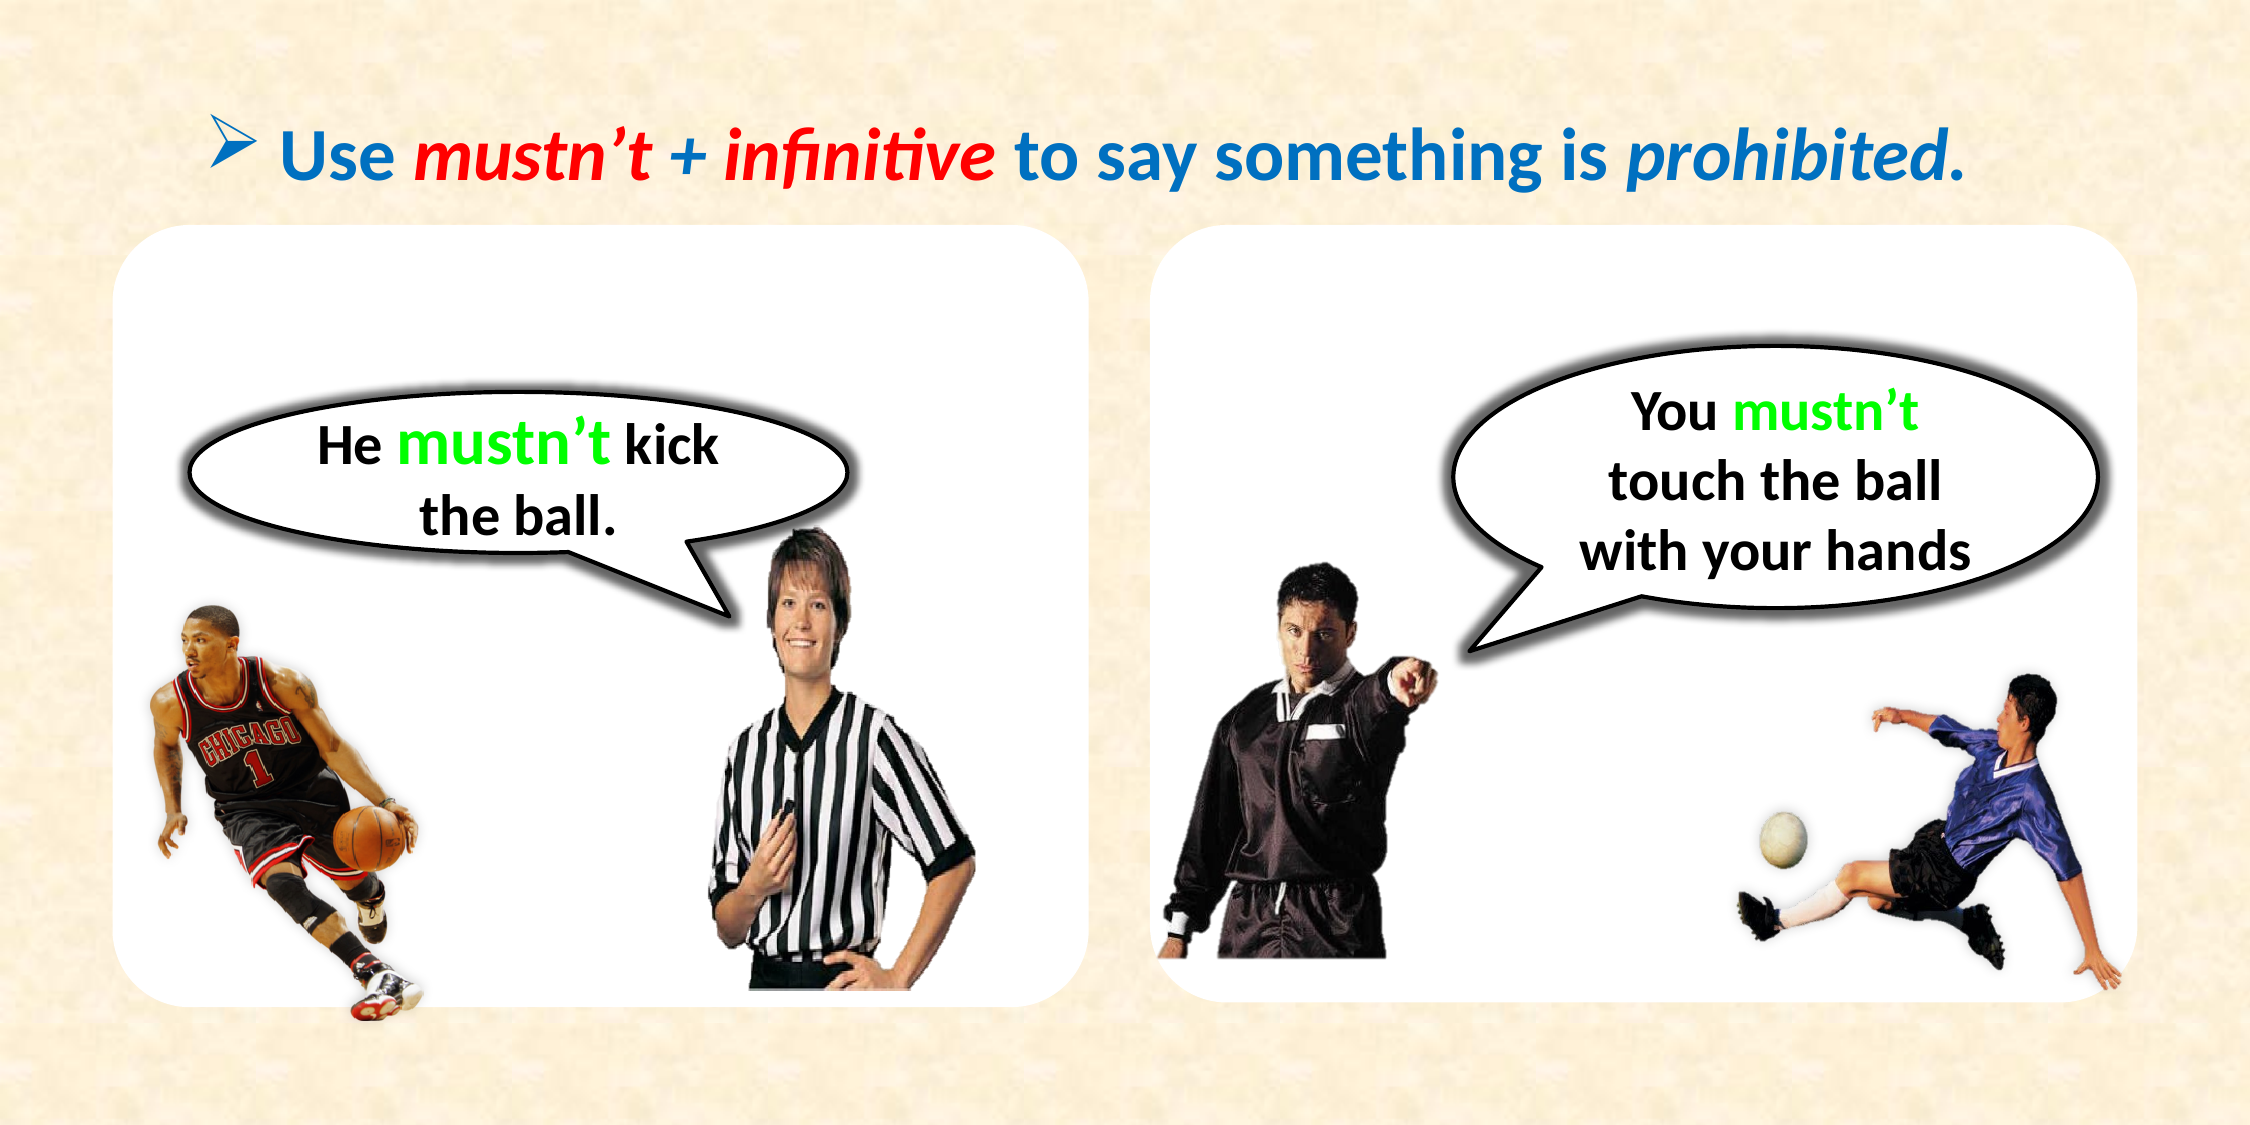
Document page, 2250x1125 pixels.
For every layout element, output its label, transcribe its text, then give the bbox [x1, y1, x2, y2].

text_box Use mustn’t + infinitive to say something is prohibited. [189, 52, 2165, 203]
text_box You mustn’t touch the ball with your hands [1451, 343, 2101, 654]
text_box [110, 222, 1091, 1010]
picture [0, 0, 2250, 1125]
text_box He mustn’t kick the ball. [187, 389, 850, 605]
text_box [1147, 222, 2140, 1005]
